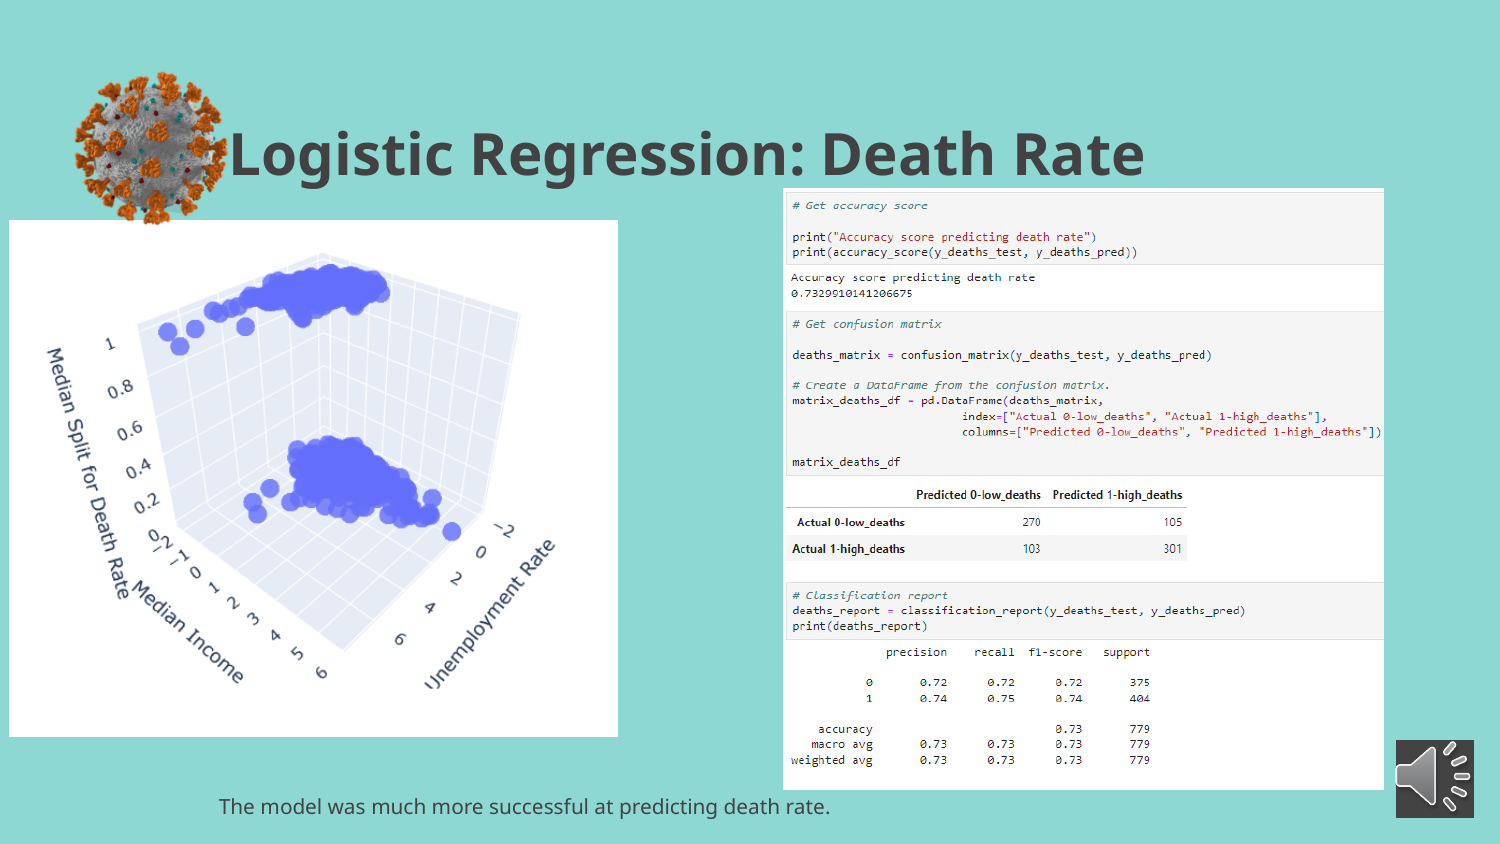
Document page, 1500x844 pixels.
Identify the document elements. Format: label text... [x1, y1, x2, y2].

picture [1394, 738, 1476, 819]
picture [783, 187, 1384, 790]
list The model was much more successful at predicting death rate. [203, 773, 1358, 836]
title Logistic Regression: Death Rate [238, 98, 1368, 263]
picture [8, 65, 618, 737]
